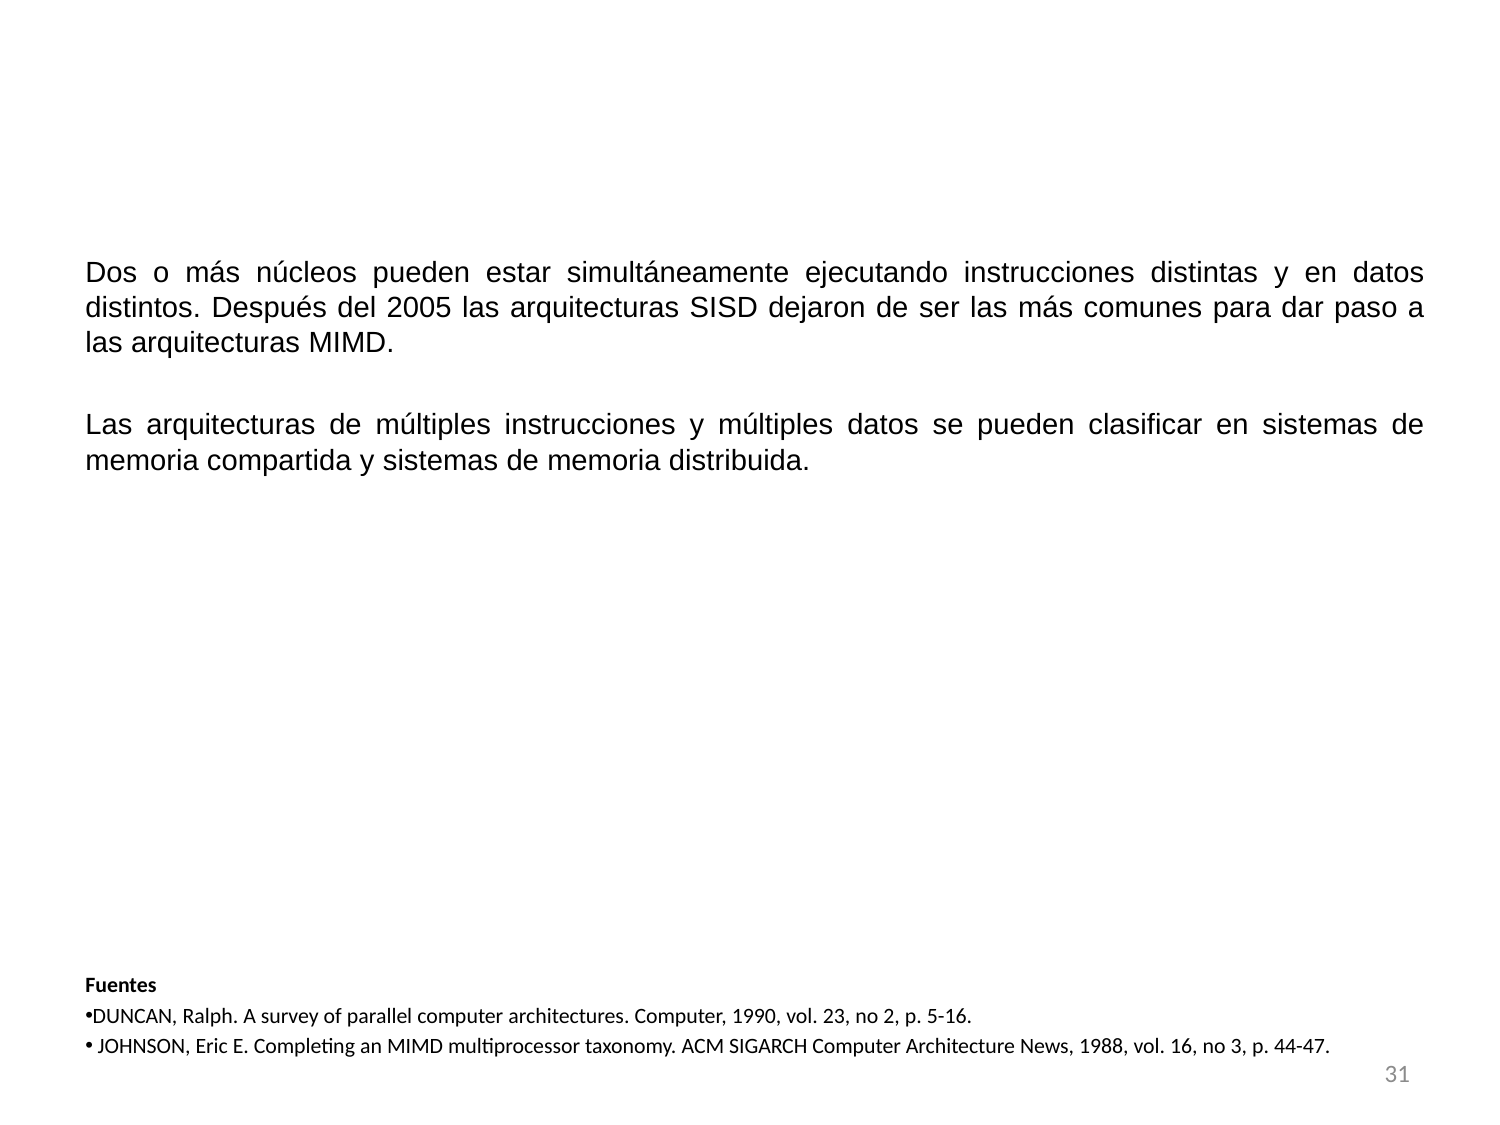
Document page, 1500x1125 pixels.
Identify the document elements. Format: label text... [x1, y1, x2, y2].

slide_number 31 [1074, 1042, 1425, 1103]
subtitle Dos o más núcleos pueden estar simultáneamente ejecutando instrucciones distintas y en datos distintos. Después del 2005 las arquitecturas SISD dejaron de ser las más comunes para dar paso a las arquitecturas MIMD. Las arquitecturas de múltiples instrucciones y múltiples datos se pueden clasificar en sistemas de memoria compartida y sistemas de memoria distribuida. Fuentes DUNCAN, Ralph. A survey of parallel computer architectures. Computer, 1990, vol. 23, no 2, p. 5-16. JOHNSON, Eric E. Completing an MIMD multiprocessor taxonomy. ACM SIGARCH Computer Architecture News, 1988, vol. 16, no 3, p. 44-47. [70, 246, 1442, 1079]
